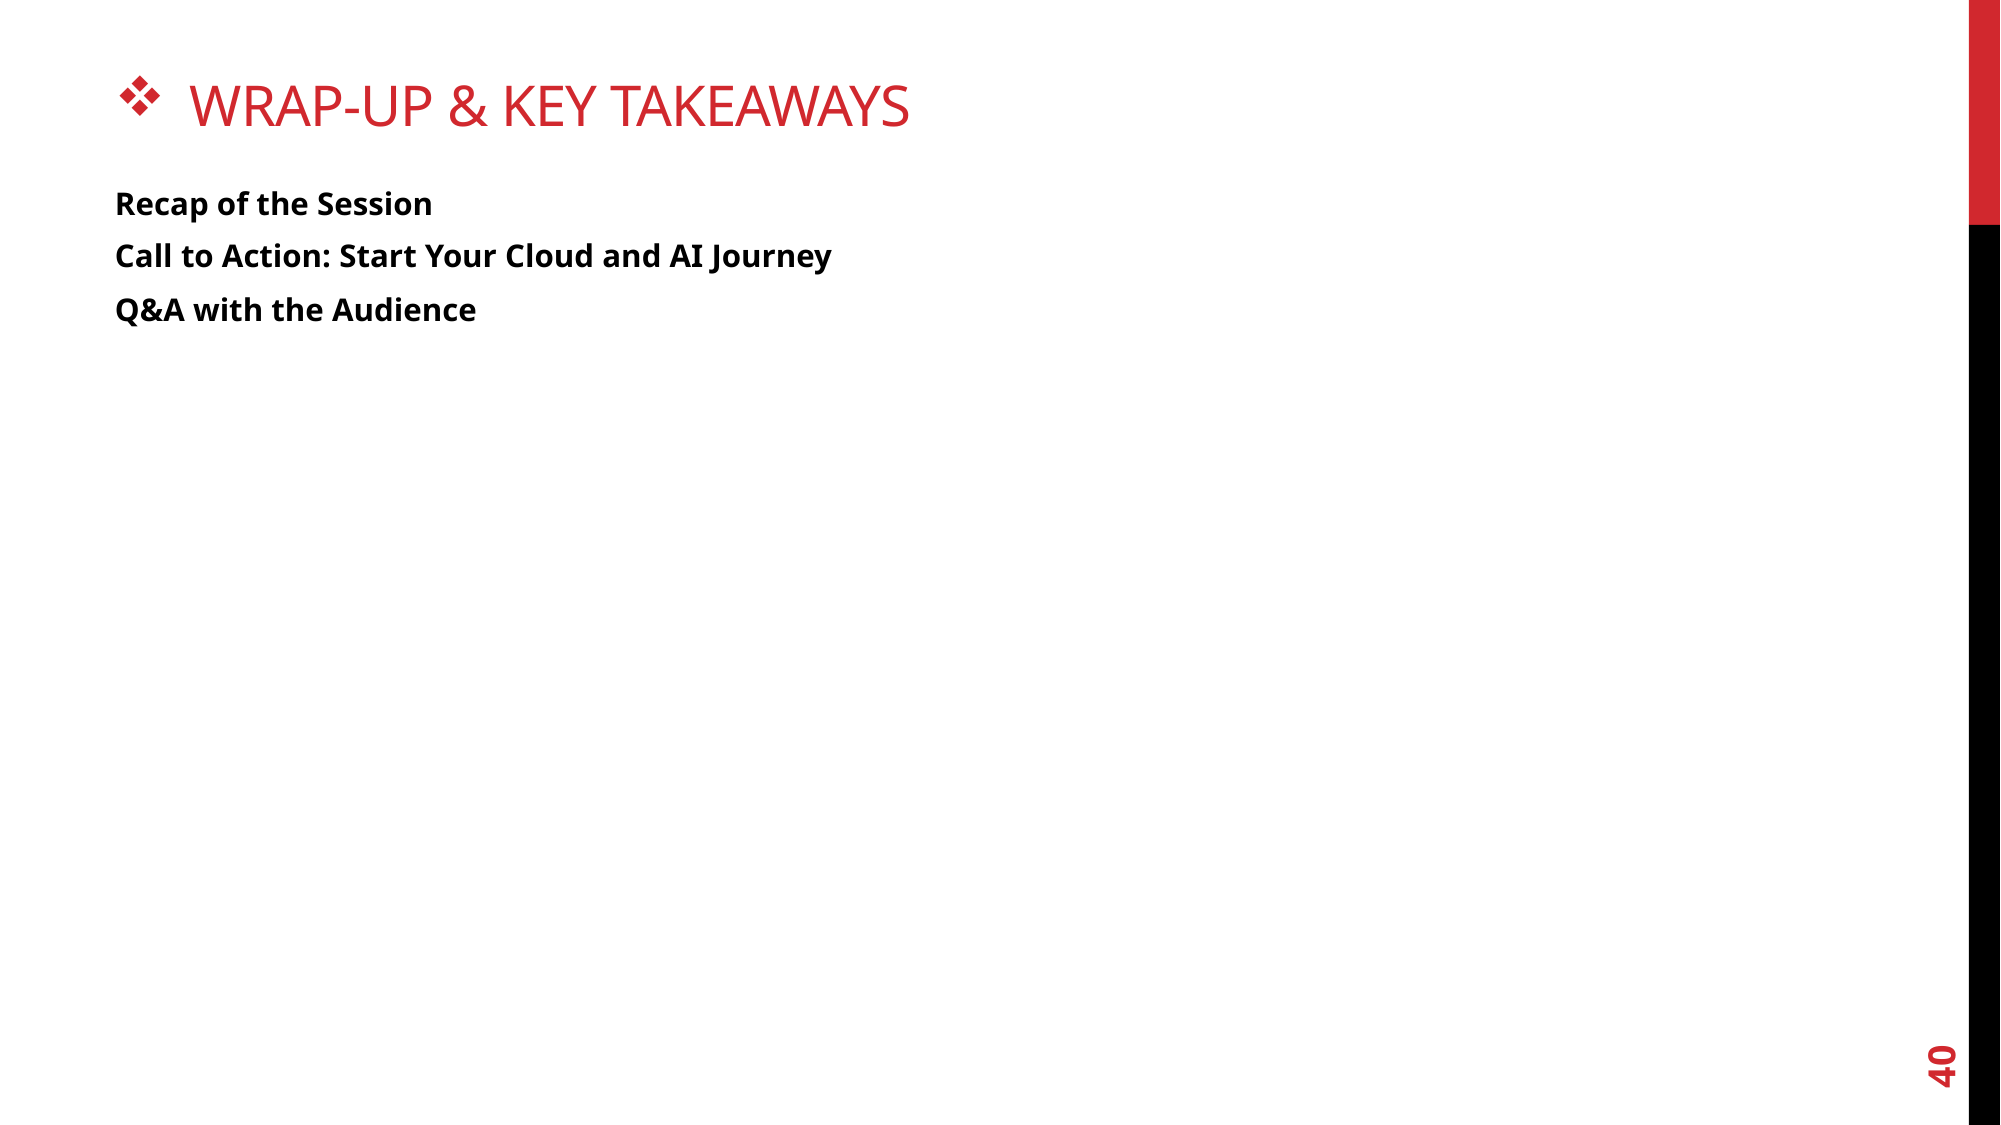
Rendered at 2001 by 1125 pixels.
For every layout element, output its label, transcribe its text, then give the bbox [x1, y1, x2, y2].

title Wrap-Up & Key Takeaways [99, 25, 1415, 145]
slide_number 40 [1903, 887, 1984, 1104]
list Recap of the Session Call to Action: Start Your Cloud and AI Journey Q&A with the Audience [99, 176, 1767, 1005]
